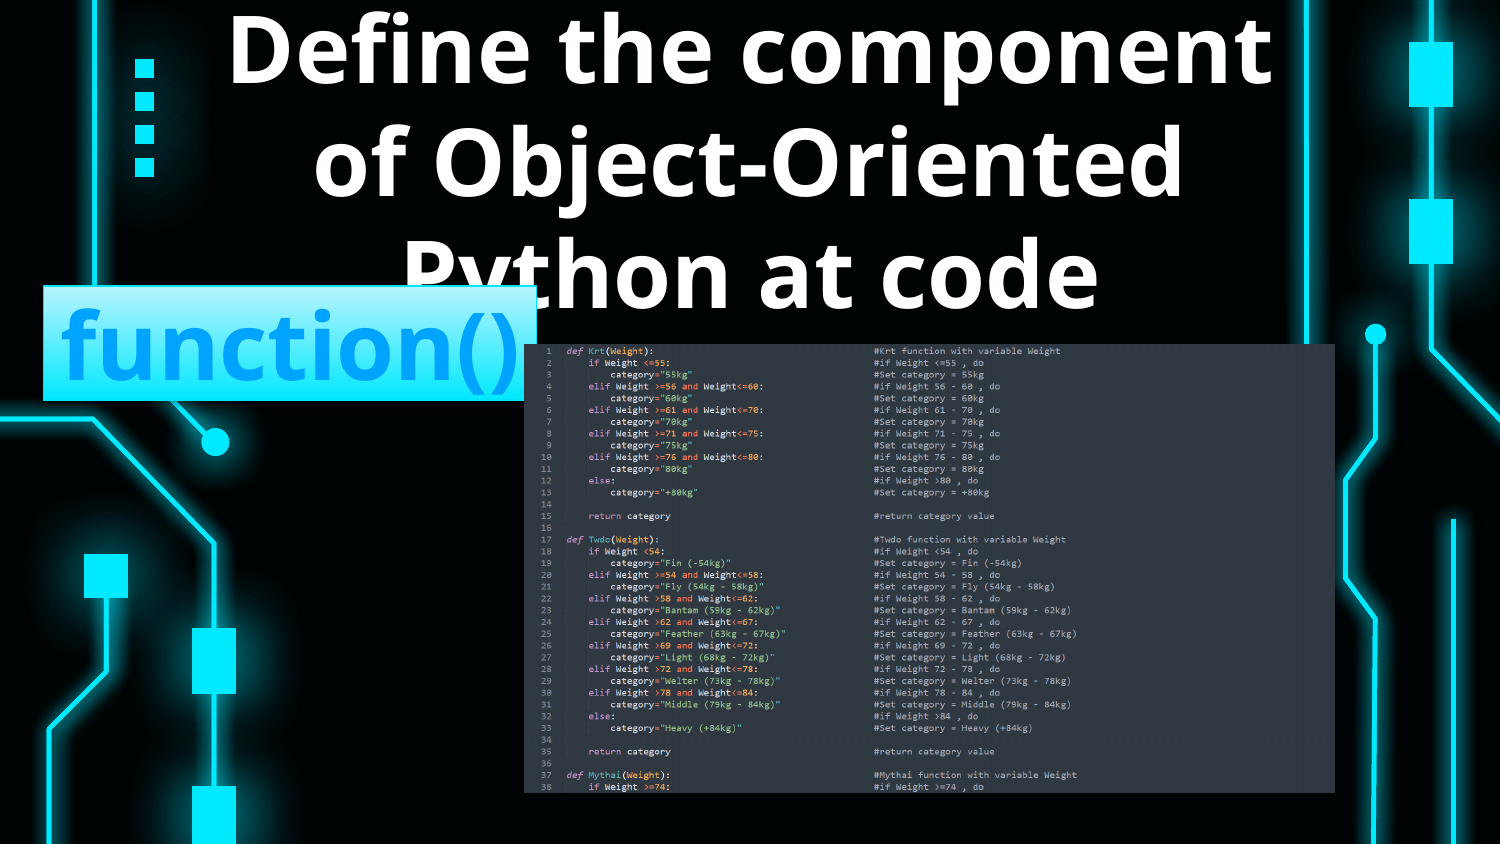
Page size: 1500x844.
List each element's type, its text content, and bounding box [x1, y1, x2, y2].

picture [523, 344, 1336, 793]
title Define the component of Object-Oriented Python at code [165, 30, 1335, 286]
text_box function() [43, 285, 537, 401]
